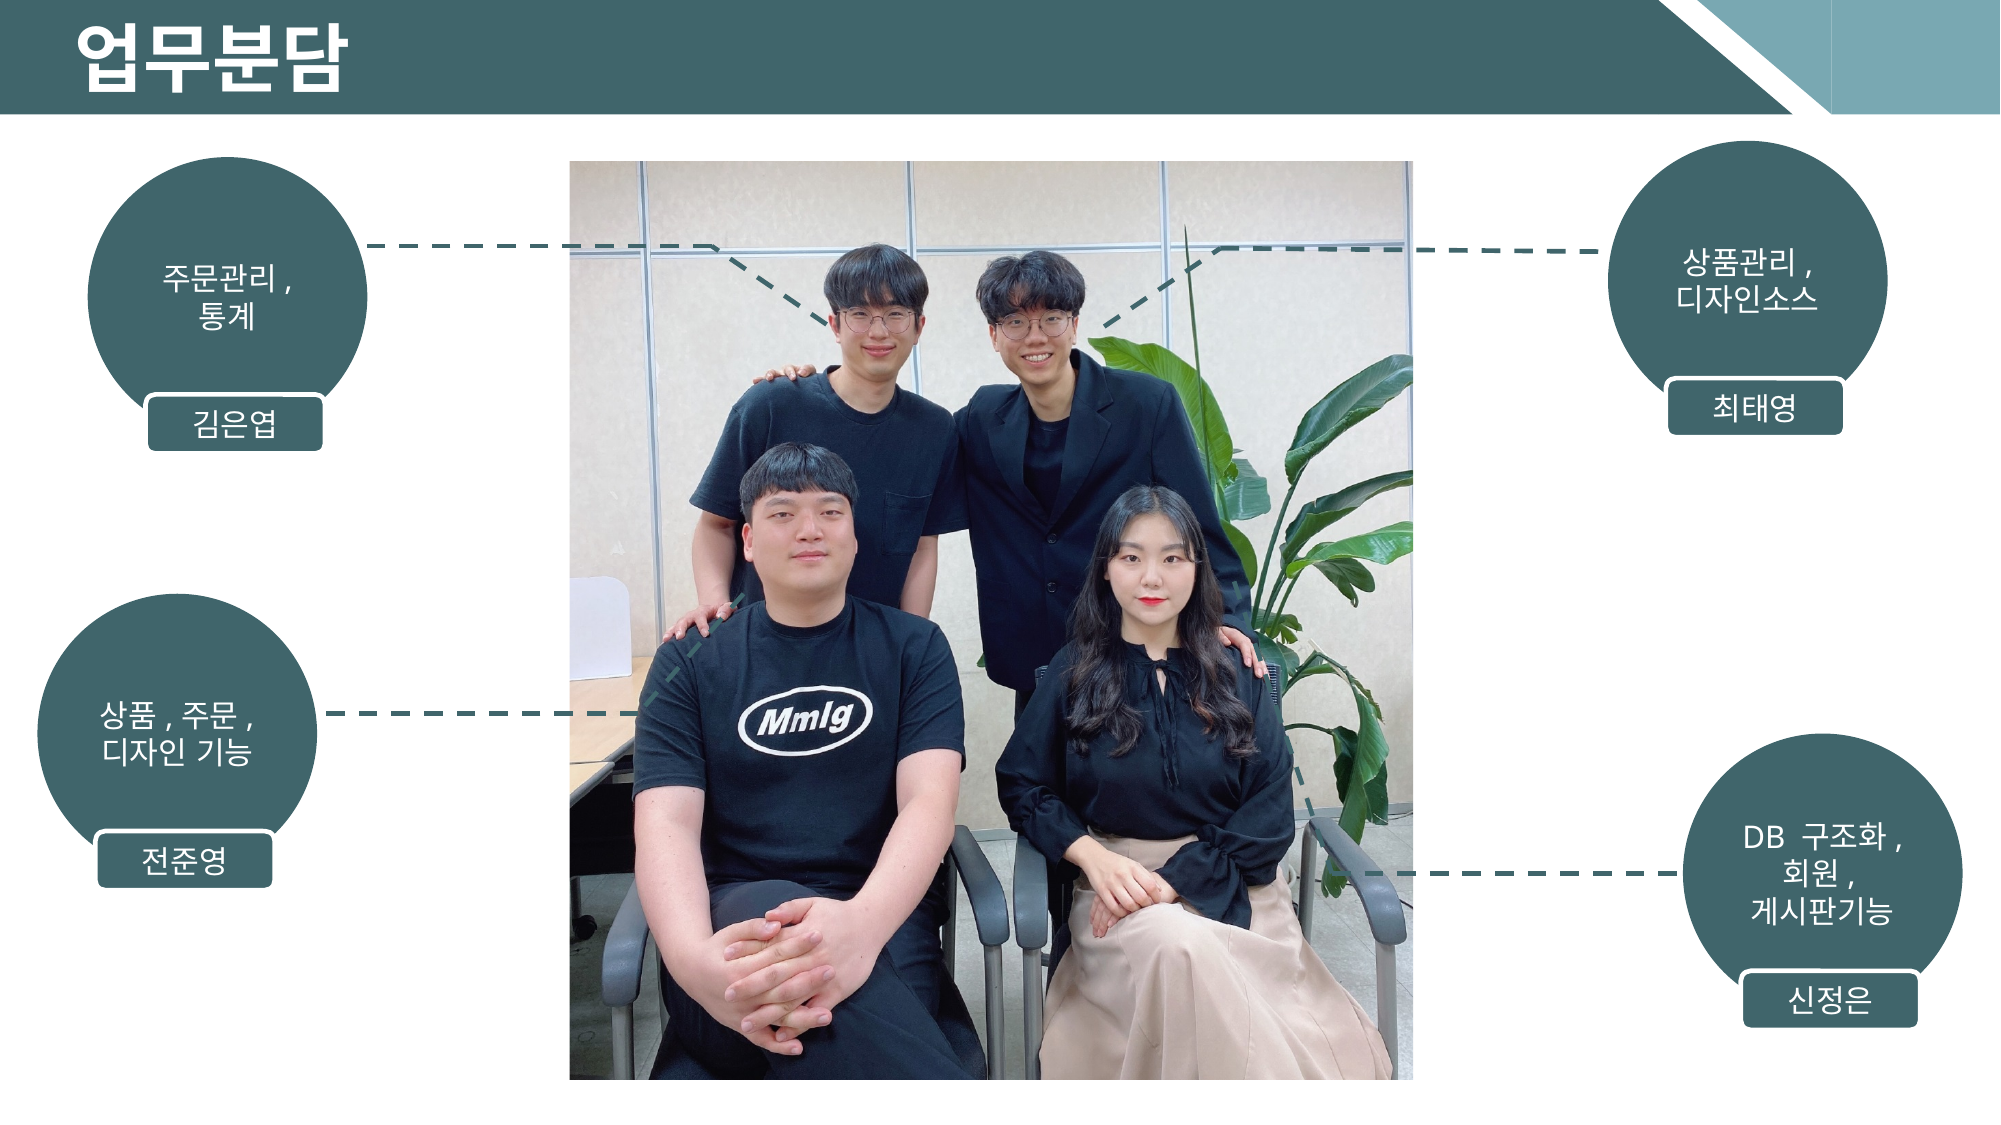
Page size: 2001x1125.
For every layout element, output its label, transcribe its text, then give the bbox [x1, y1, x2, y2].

text_box 상품관리, 디자인소스 [1606, 139, 1889, 394]
text_box [1833, 0, 2000, 115]
text_box 신정은 [1739, 969, 1922, 1031]
text_box 전준영 [94, 829, 276, 892]
text_box 김은엽 [144, 393, 327, 455]
text_box 주문관리, 통계 [86, 156, 367, 411]
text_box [322, 593, 744, 714]
text_box DB 구조화, 회원,게시판기능 [1681, 732, 1964, 987]
text_box [1695, 0, 1833, 117]
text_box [1234, 581, 1678, 874]
picture [569, 161, 1414, 1080]
text_box [1657, 0, 1796, 116]
text_box [0, 0, 1657, 115]
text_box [367, 246, 827, 325]
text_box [1104, 248, 1603, 327]
text_box 최태영 [1664, 377, 1847, 439]
text_box 업무분담 [60, 4, 366, 110]
text_box 상품,주문, 디자인 기능 [36, 592, 319, 848]
